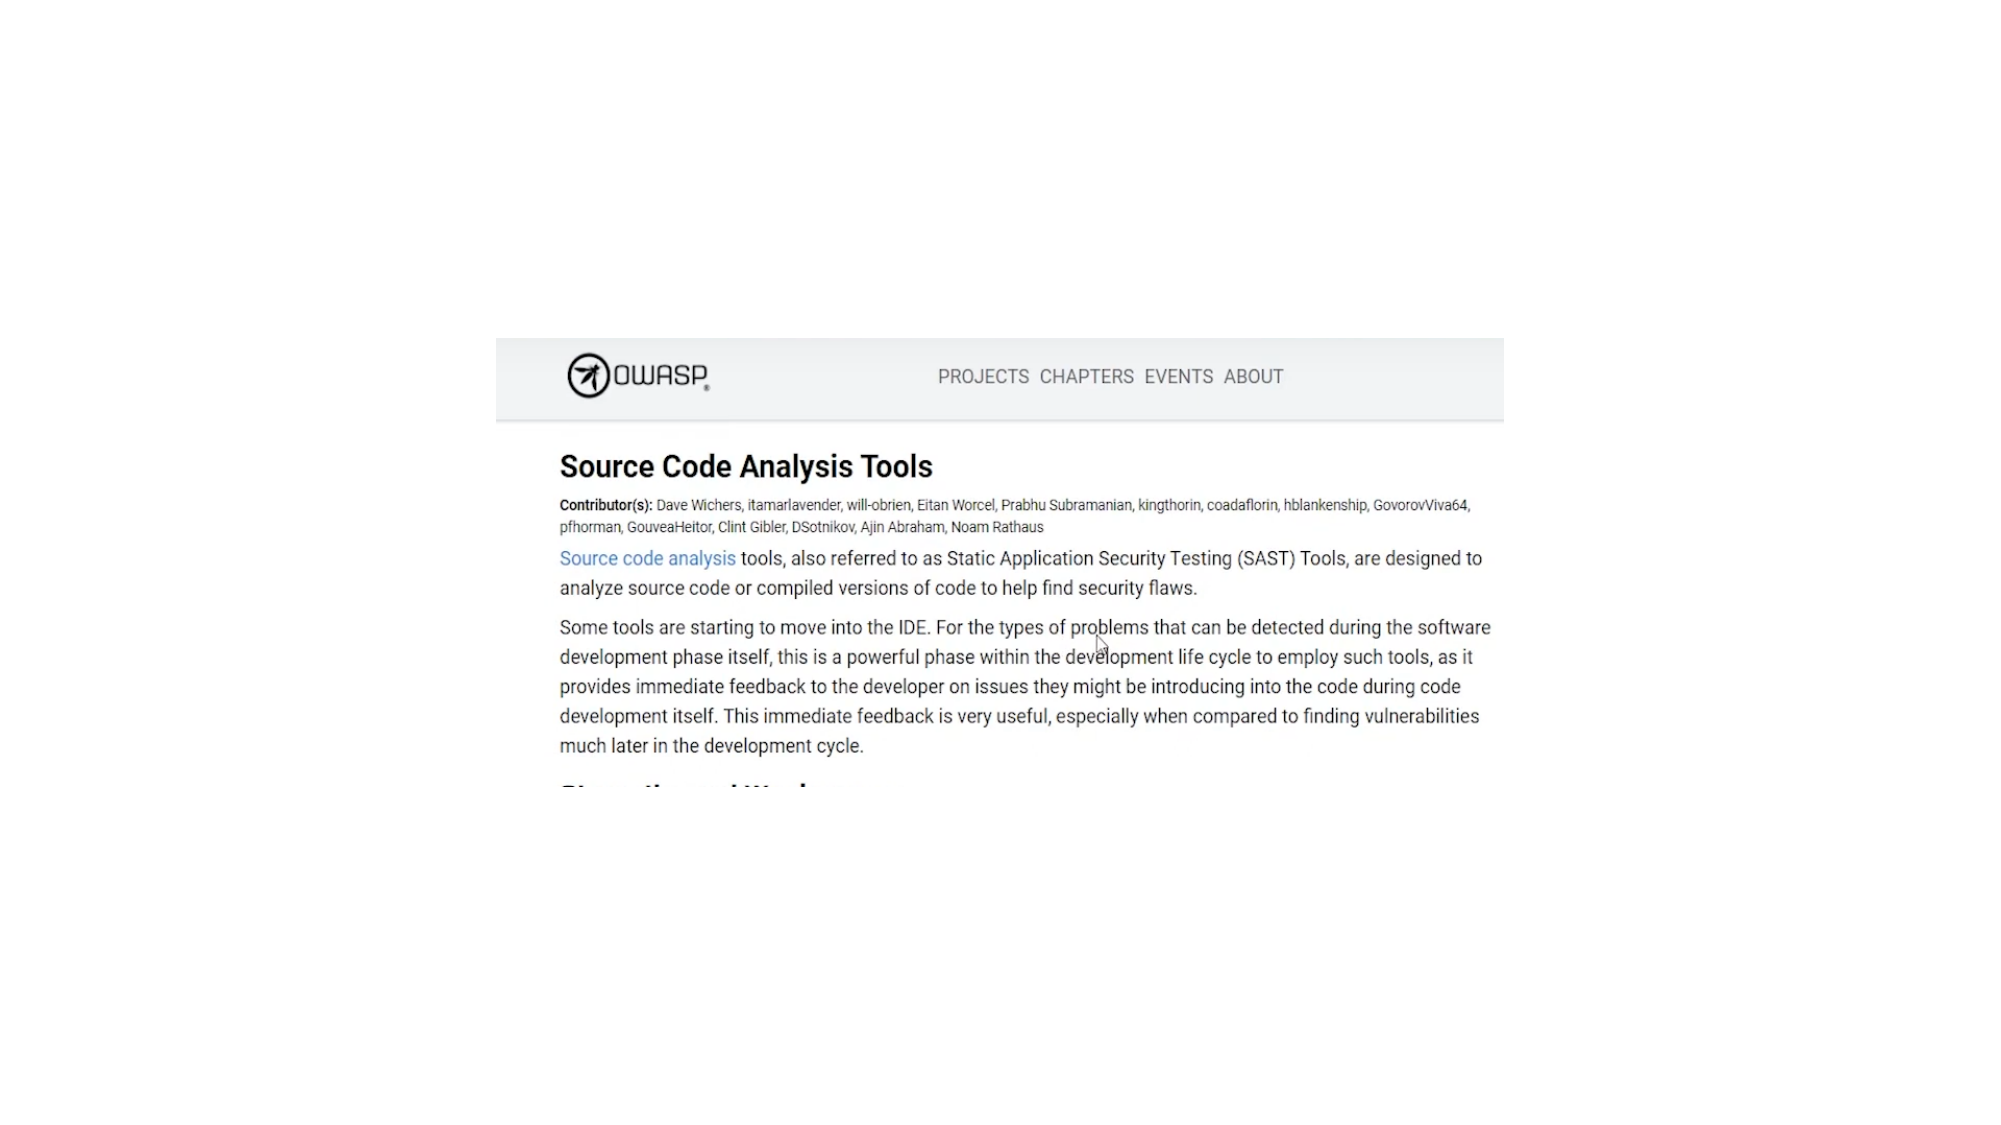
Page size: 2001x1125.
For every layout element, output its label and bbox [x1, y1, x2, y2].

picture [496, 338, 1504, 787]
